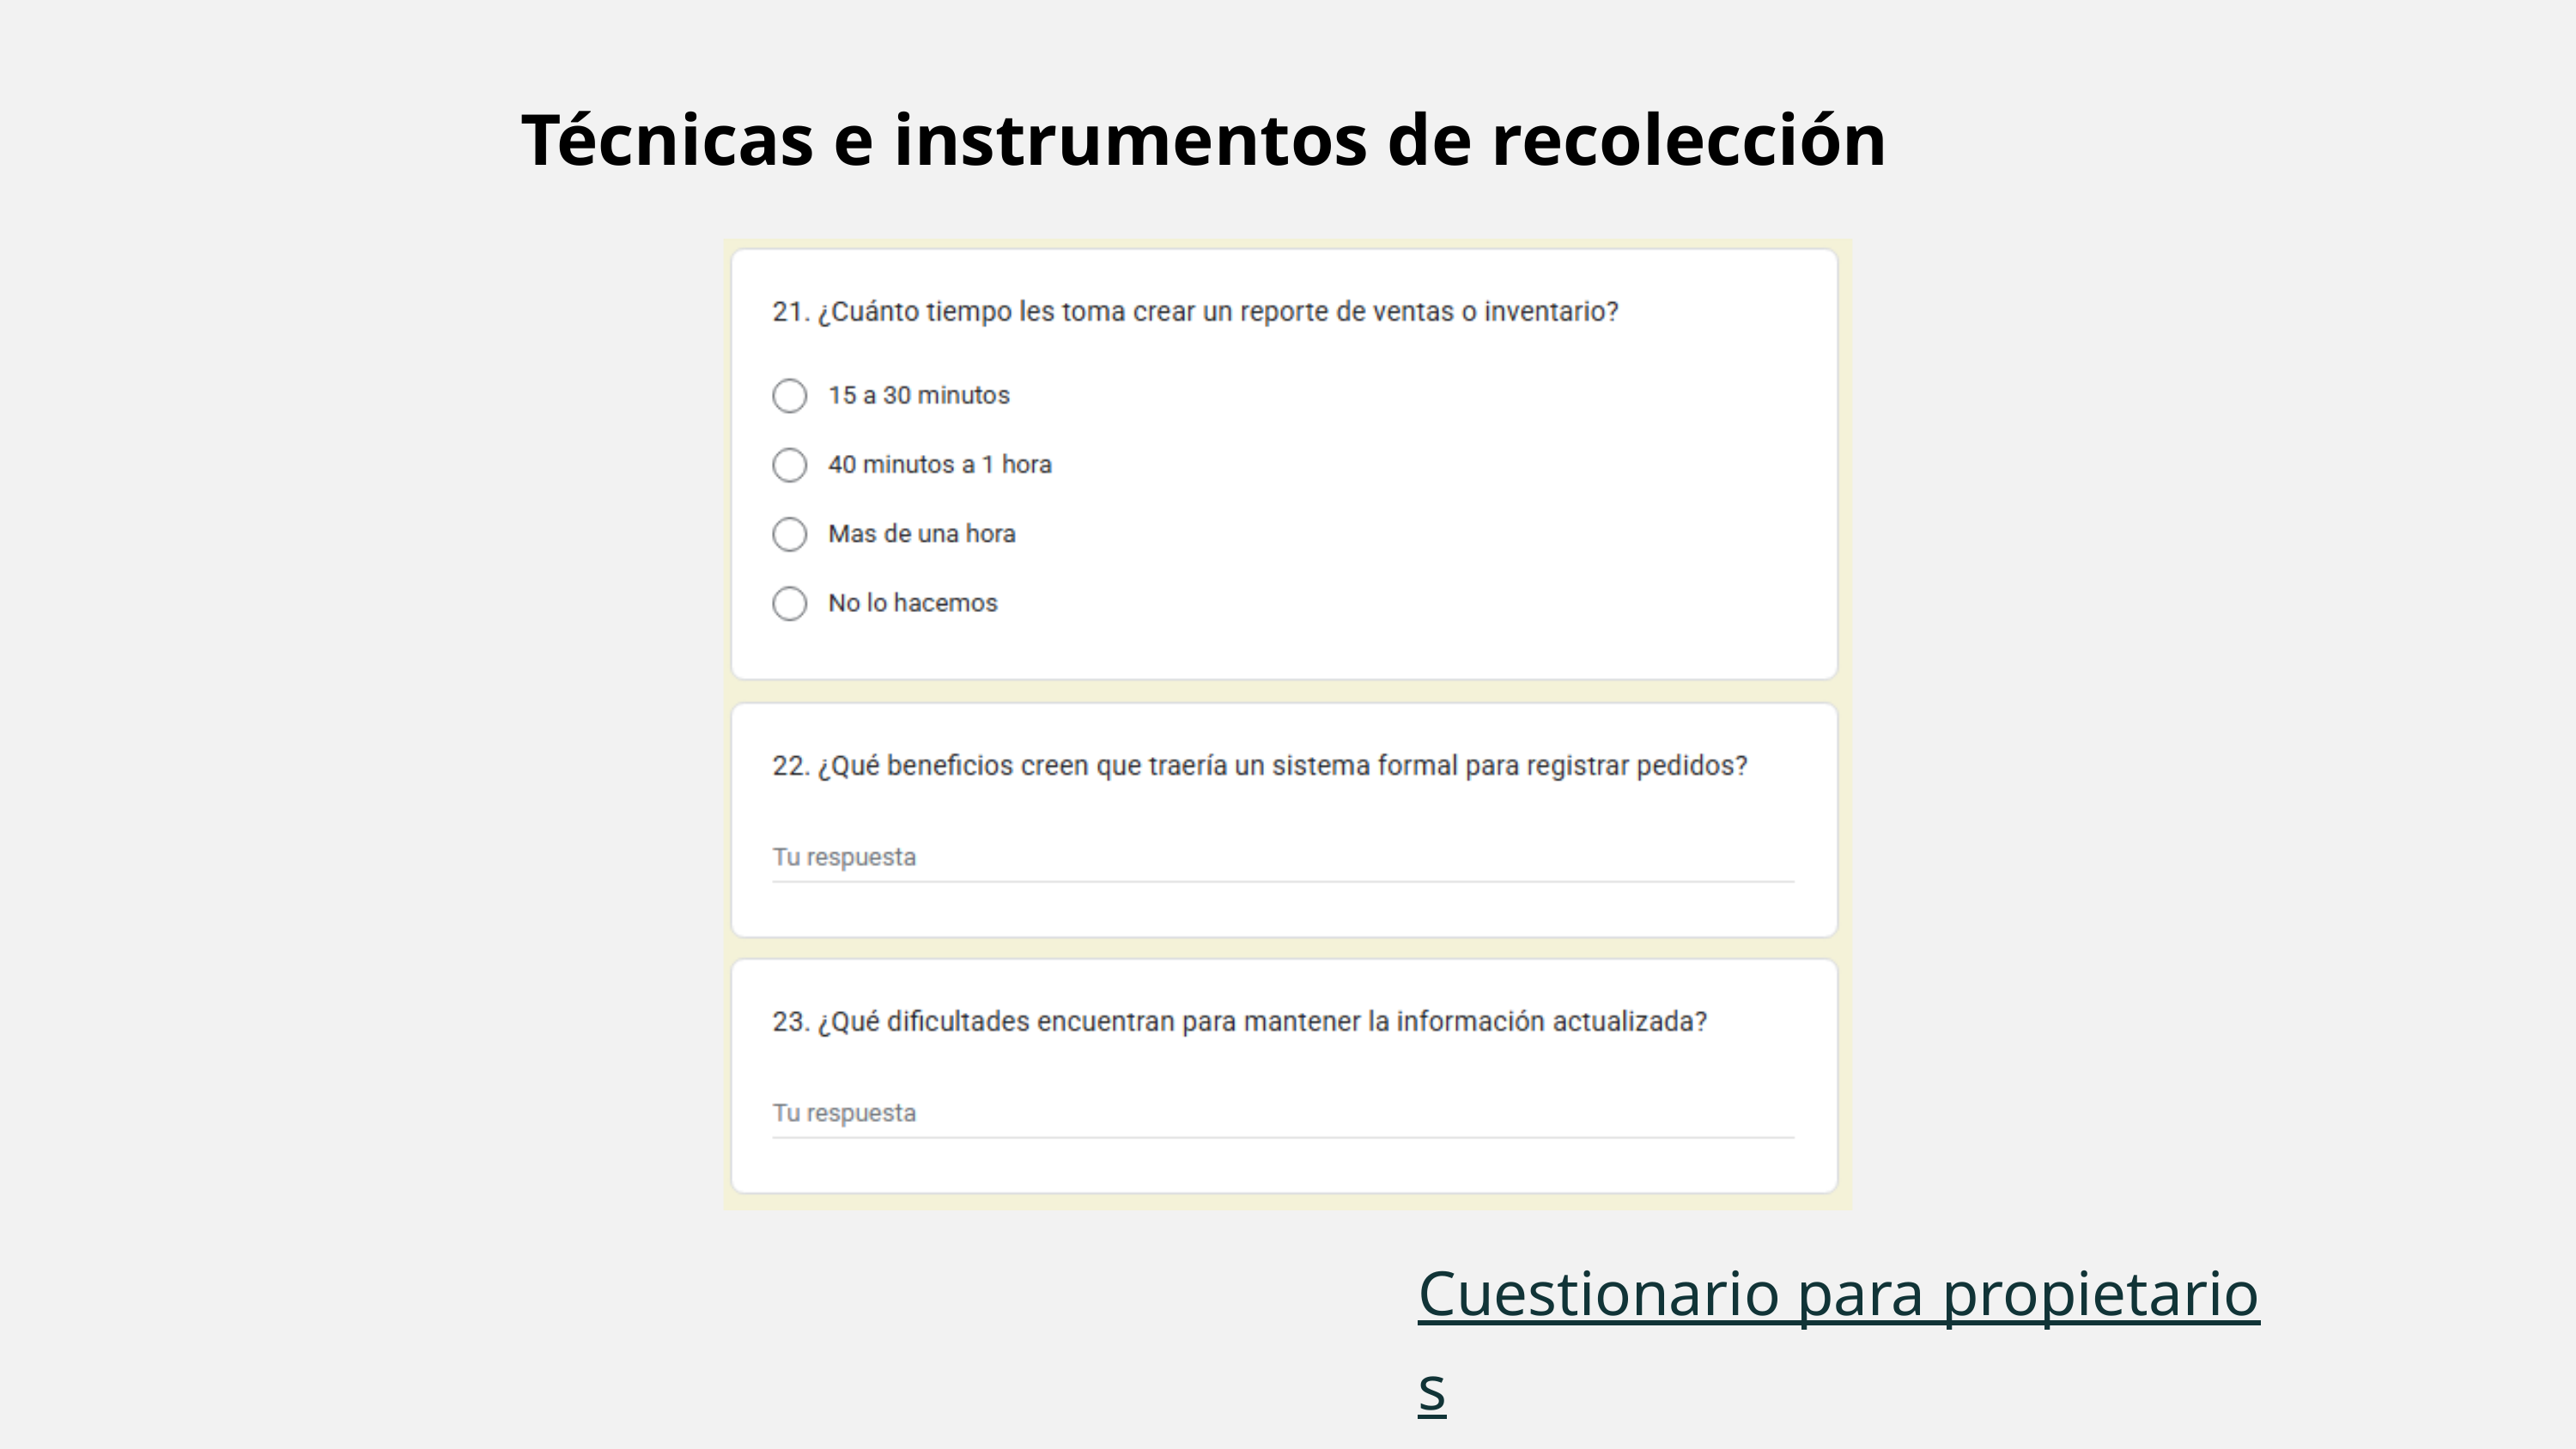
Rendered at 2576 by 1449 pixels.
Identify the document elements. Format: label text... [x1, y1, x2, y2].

text_box Técnicas e instrumentos de recolección [520, 61, 2055, 179]
text_box Cuestionario para propietarios [1418, 1222, 2287, 1338]
text_box [723, 239, 1853, 1210]
